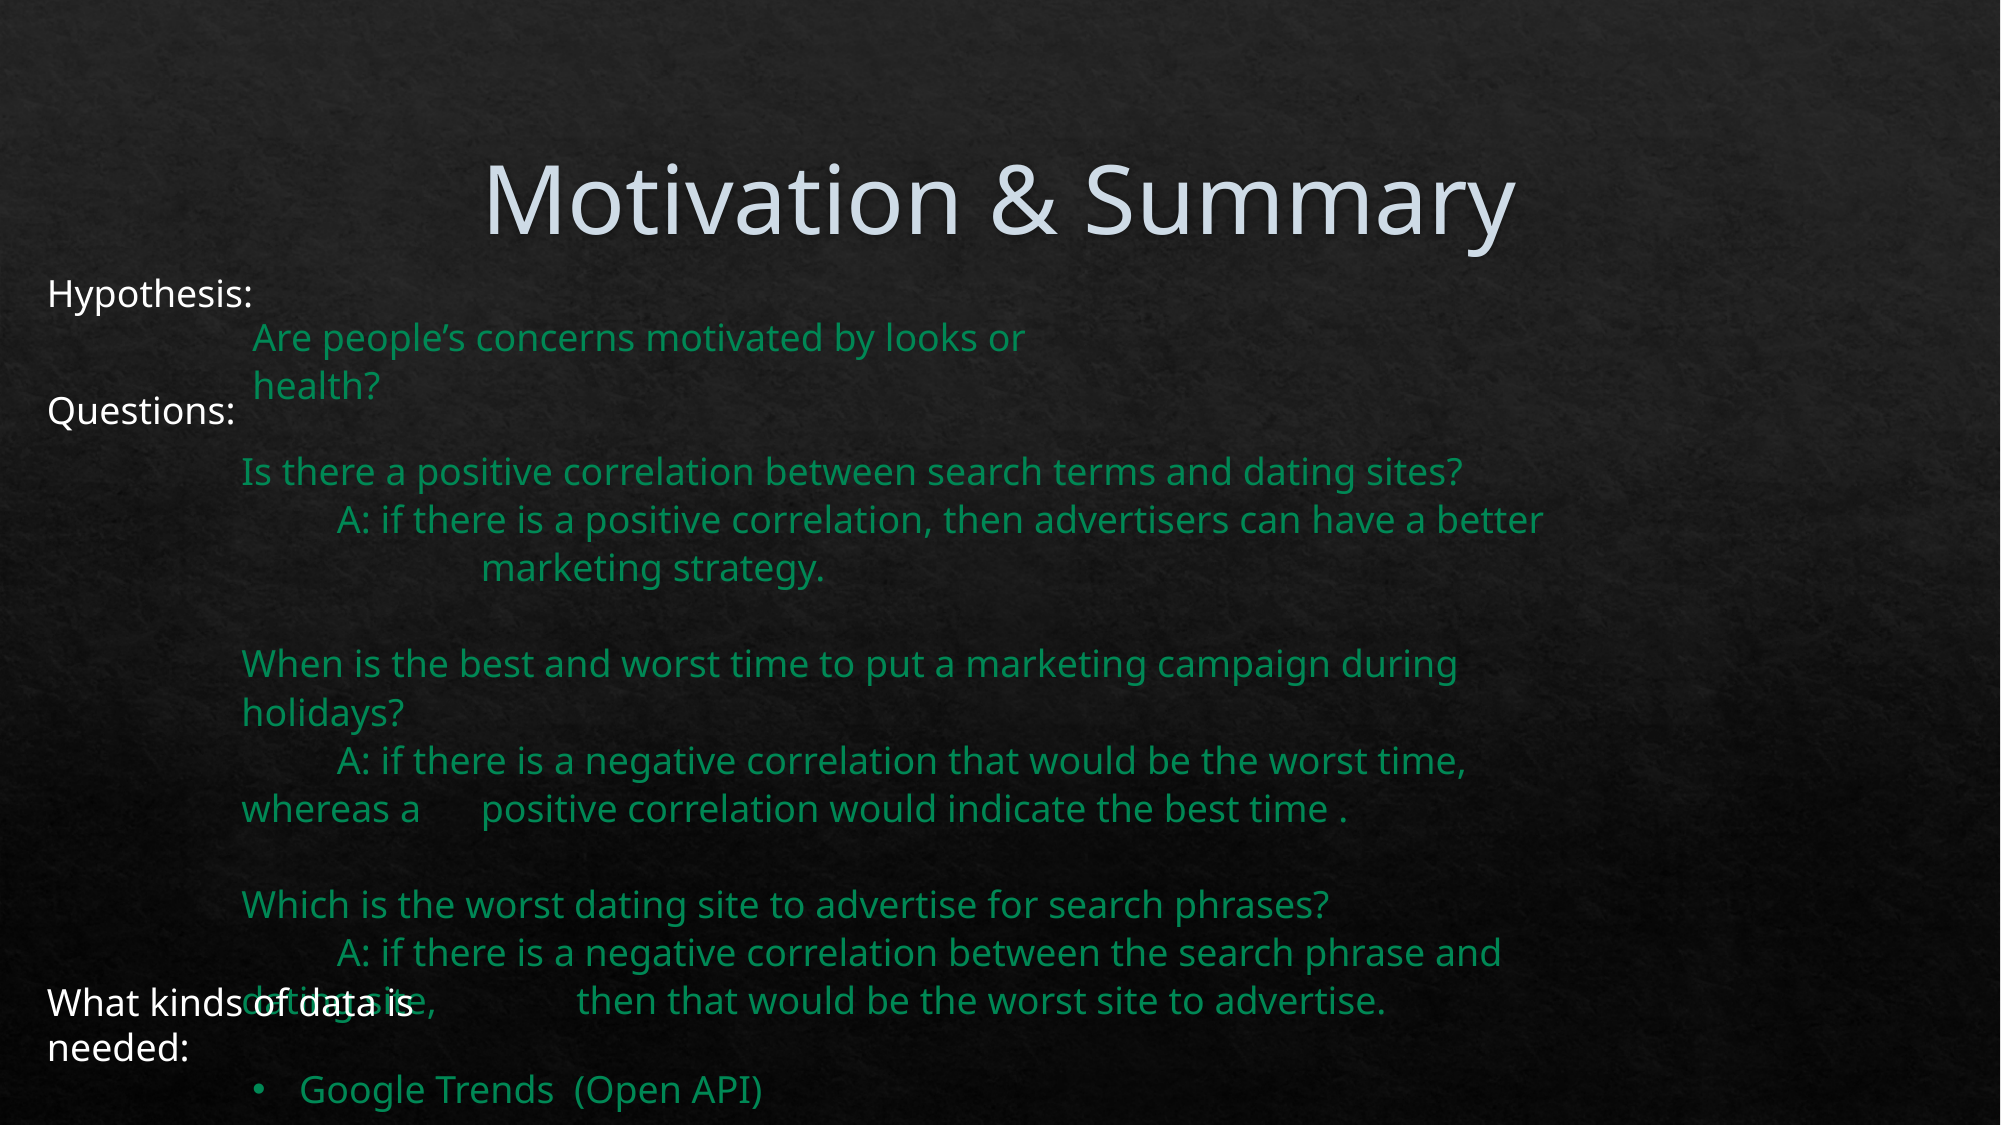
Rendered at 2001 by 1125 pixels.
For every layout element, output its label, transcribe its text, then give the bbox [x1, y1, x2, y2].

text_box Hypothesis: [32, 263, 443, 323]
text_box Google Trends (Open API) [237, 1055, 1319, 1118]
text_box Is there a positive correlation between search terms and dating sites? A: if there is a positive correlation, then advertisers can have a better marketing strategy. When is the best and worst time to put a marketing campaign during holidays? A: if there is a negative correlation that would be the worst time, whereas a positive correlation would indicate the best time . Which is the worst dating site to advertise for search phrases? A: if there is a negative correlation between the search phrase and dating site, then that would be the worst site to advertise. [226, 437, 1561, 1030]
title Motivation & Summary [149, 99, 1849, 307]
text_box What kinds of data is needed: [32, 971, 443, 1077]
text_box Questions: [32, 379, 443, 440]
text_box Are people’s concerns motivated by looks or health? [237, 303, 1125, 437]
